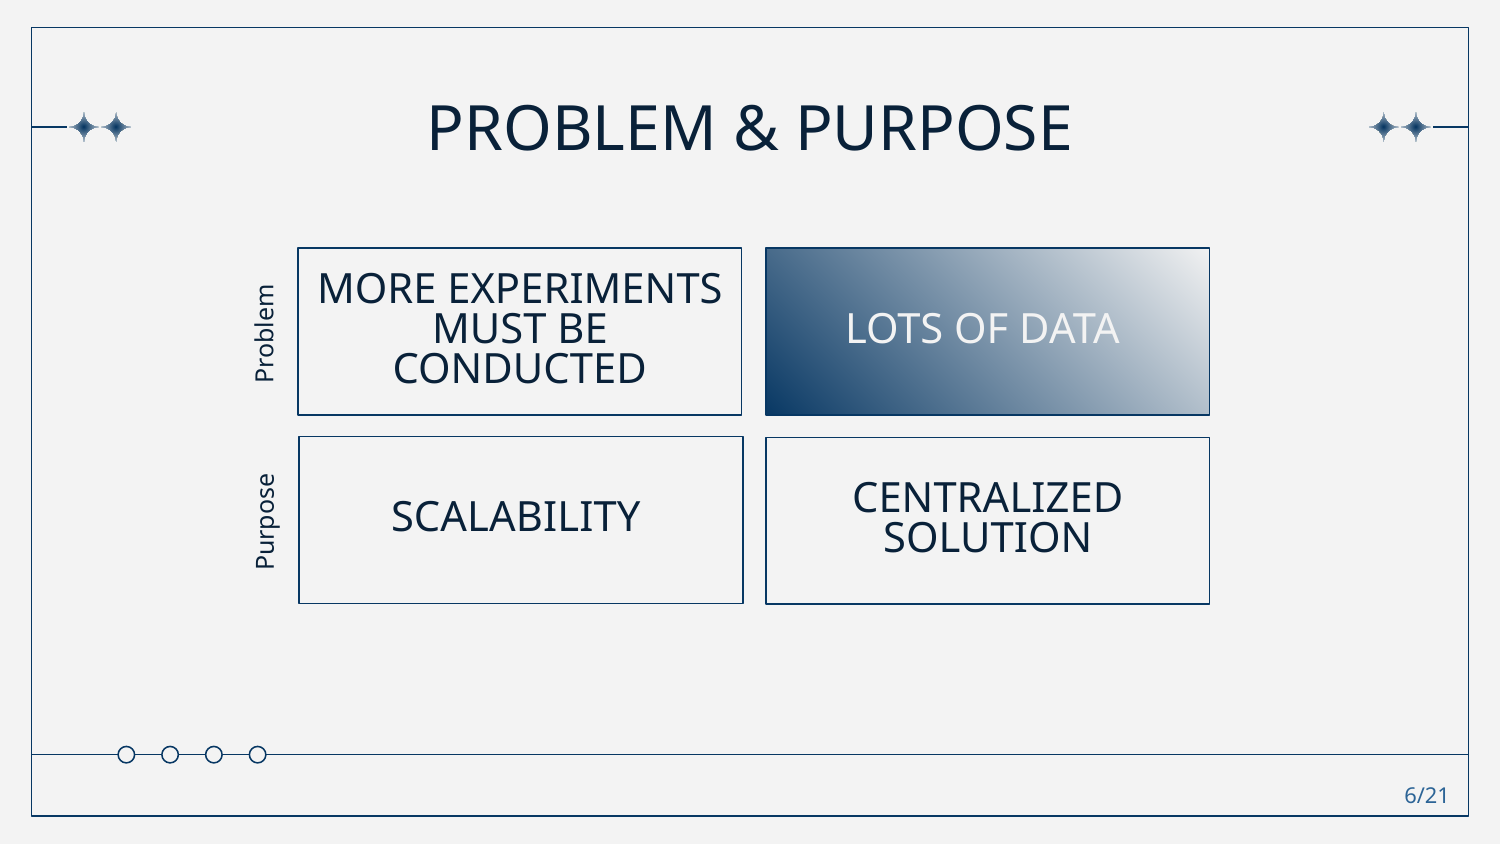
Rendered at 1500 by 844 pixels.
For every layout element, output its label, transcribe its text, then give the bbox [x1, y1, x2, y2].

text_box SCALABILITY [299, 436, 744, 604]
text_box 6/21 [1389, 773, 1465, 815]
text_box CENTRALIZED SOLUTION [765, 437, 1210, 605]
text_box LOTS OF DATA [765, 247, 1210, 415]
text_box Problem [237, 248, 290, 420]
text_box Purpose [238, 437, 290, 606]
text_box MORE EXPERIMENTS MUST BE CONDUCTED [297, 247, 742, 415]
title PROBLEM & PURPOSE [118, 87, 1382, 167]
